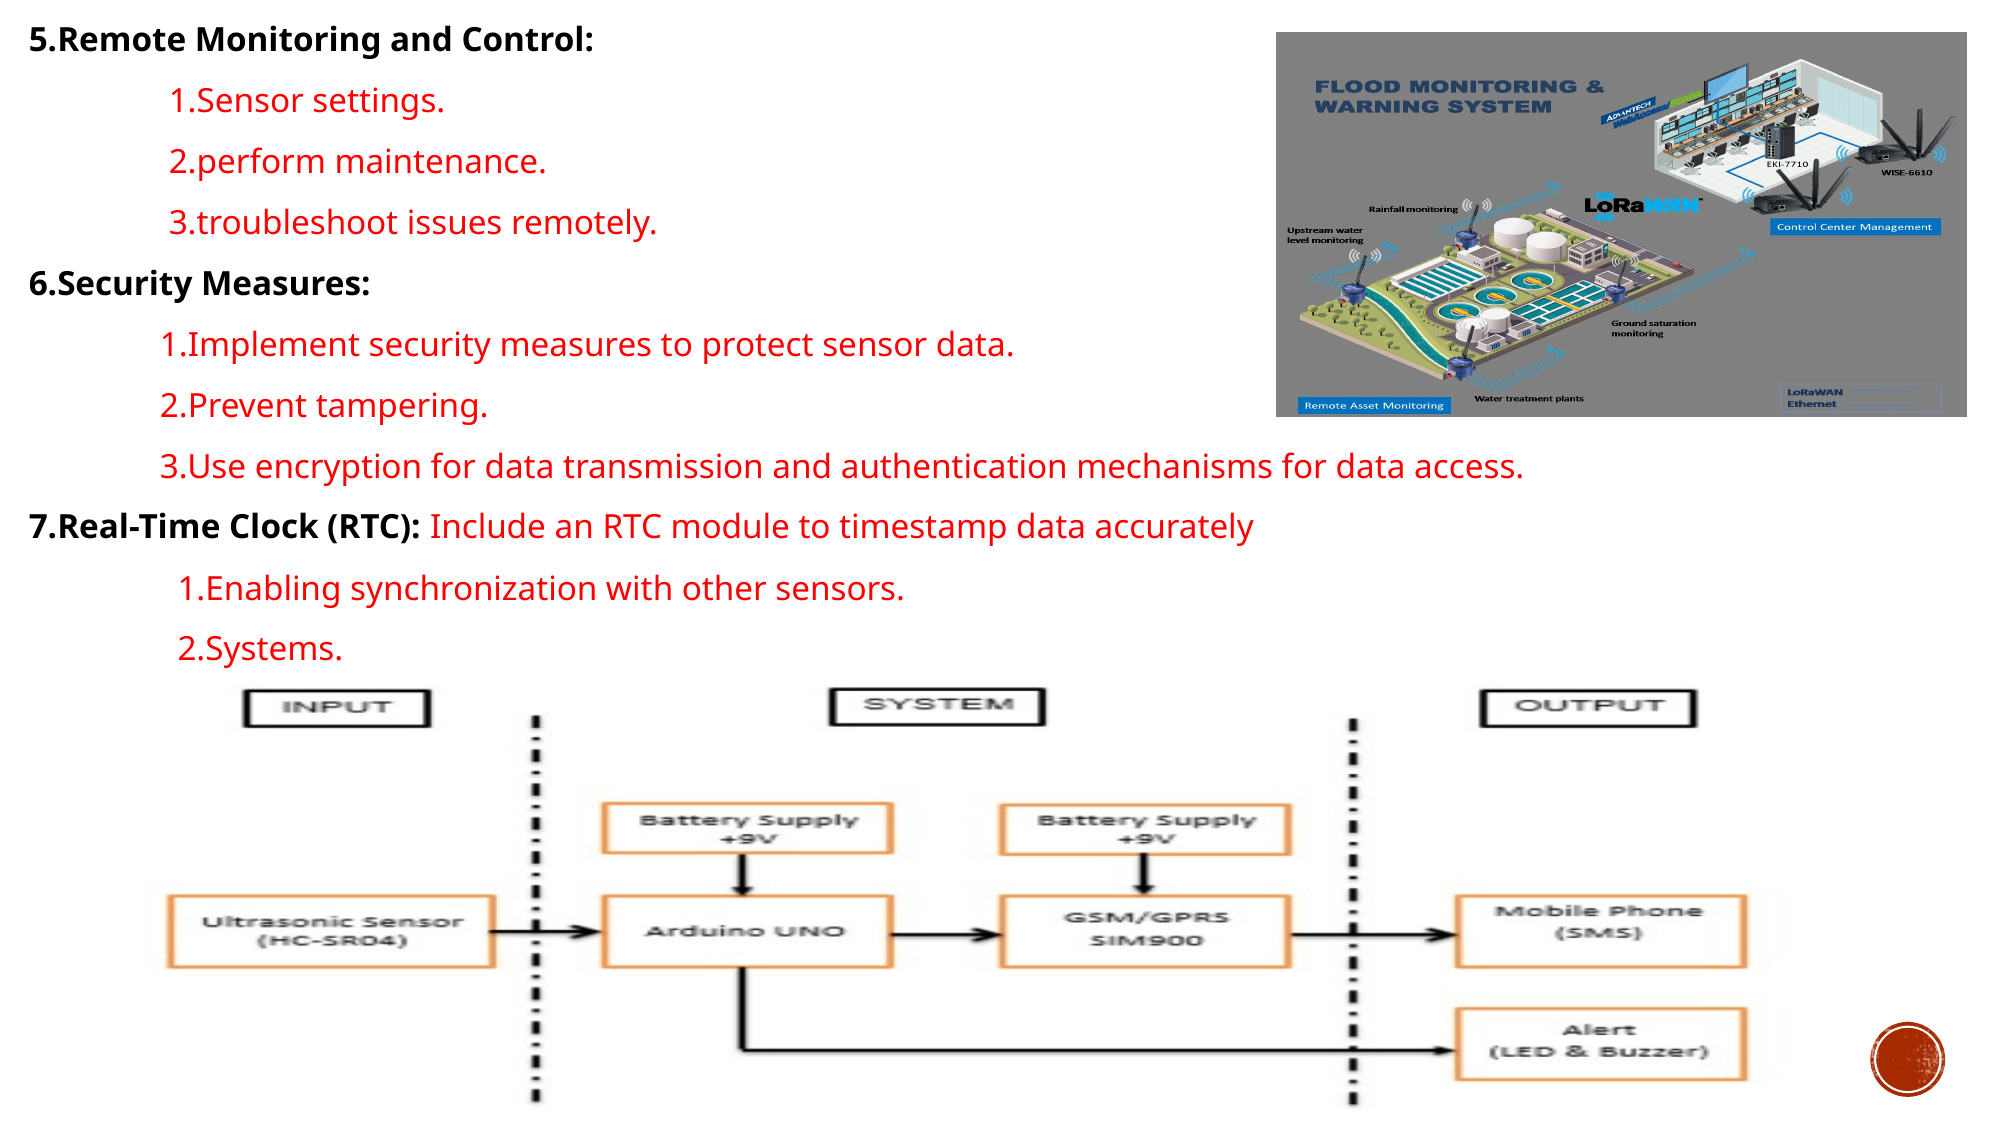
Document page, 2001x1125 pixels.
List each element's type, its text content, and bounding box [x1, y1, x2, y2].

list 5.Remote Monitoring and Control: 1.Sensor settings. 2.perform maintenance. 3.troubleshoot issues remotely. 6.Security Measures: 1.Implement security measures to protect sensor data. 2.Prevent tampering. 3.Use encryption for data transmission and authentication mechanisms for data access. 7.Real-Time Clock (RTC): Include an RTC module to timestamp data accurately 1.Enabling synchronization with other sensors. 2.Systems. [13, 15, 1802, 1006]
picture [1276, 32, 1967, 417]
picture [100, 676, 1831, 1125]
